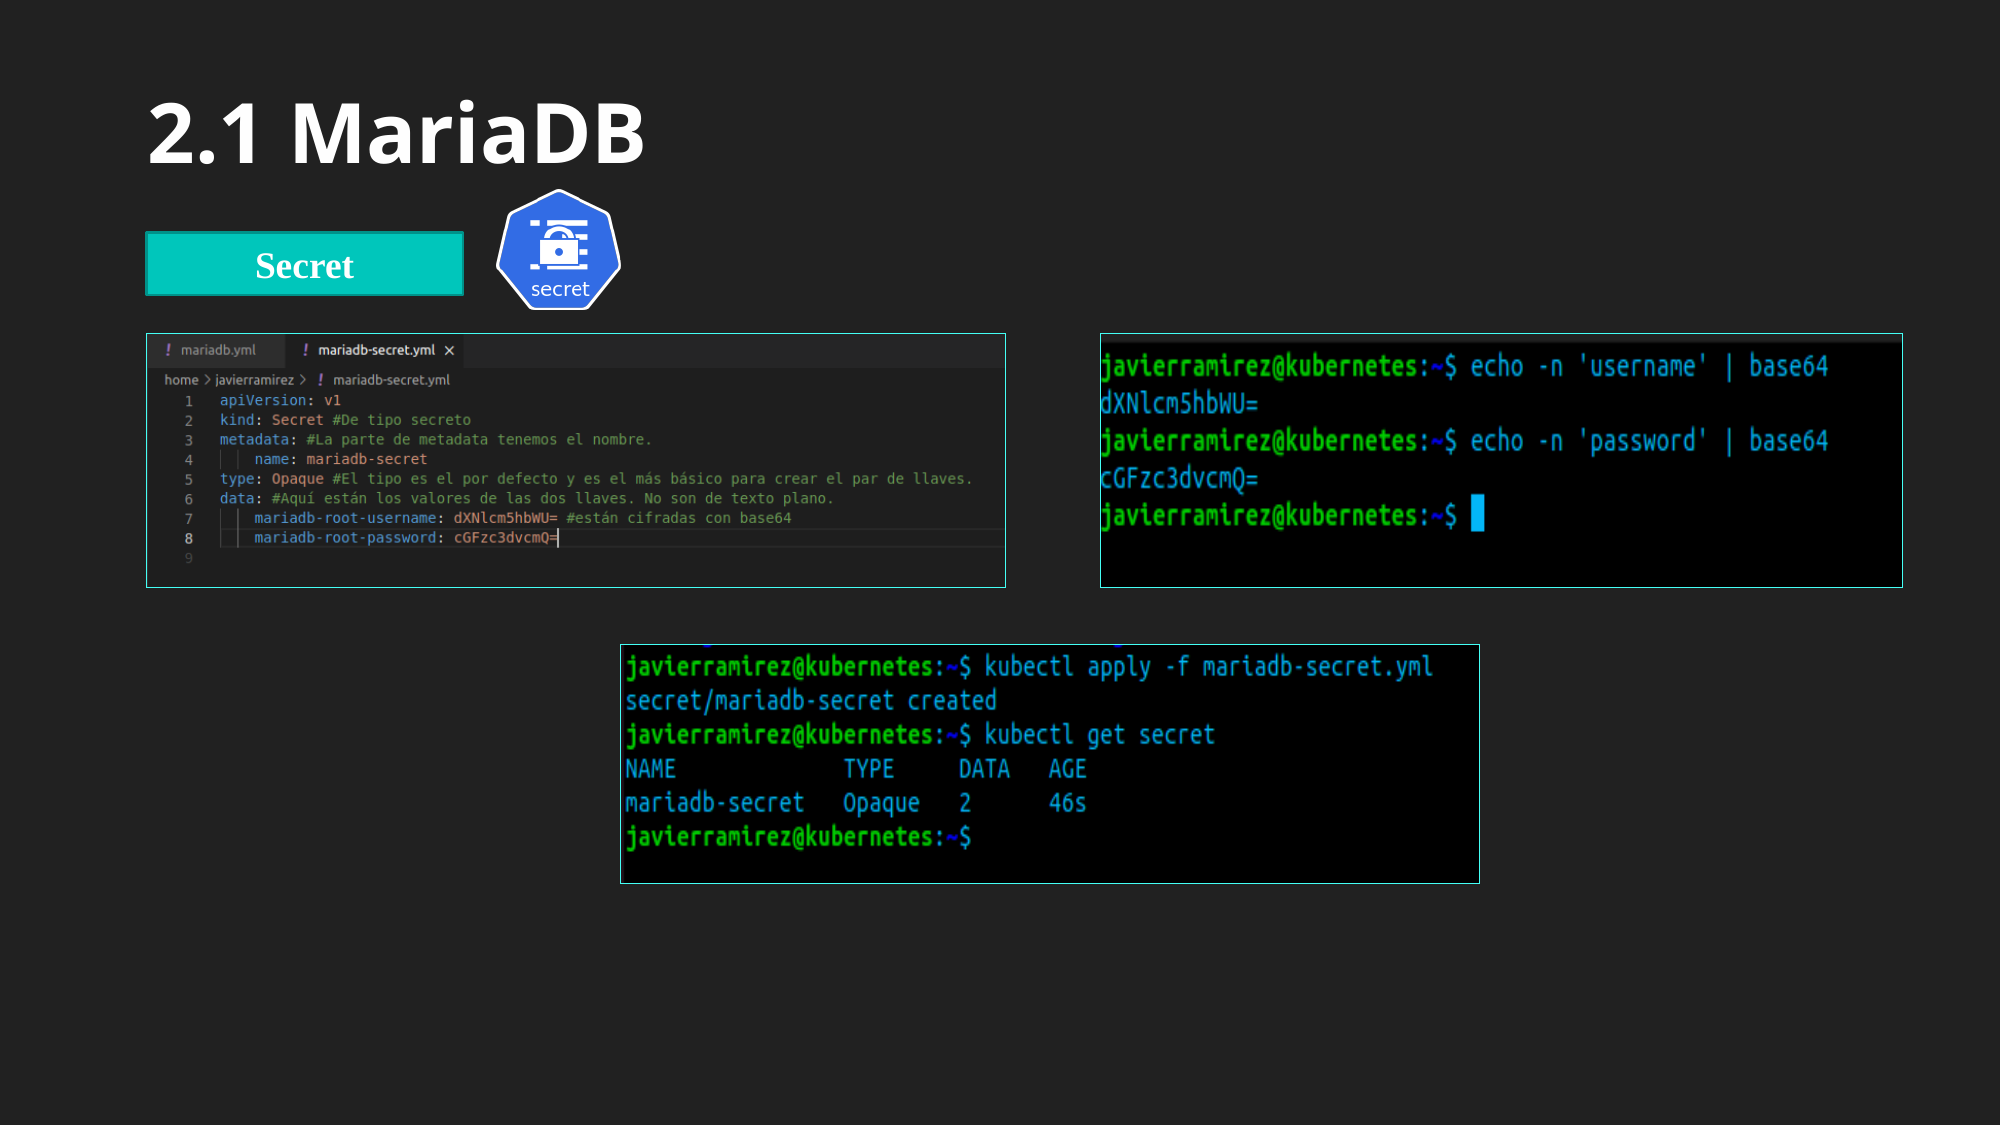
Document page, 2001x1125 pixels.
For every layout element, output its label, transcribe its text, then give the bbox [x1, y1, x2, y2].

picture [620, 644, 1480, 884]
picture [1099, 333, 1904, 588]
picture [496, 189, 621, 311]
text_box 2.1 MariaDB [132, 73, 1868, 233]
text_box Secret [145, 231, 464, 296]
picture [146, 333, 1006, 588]
